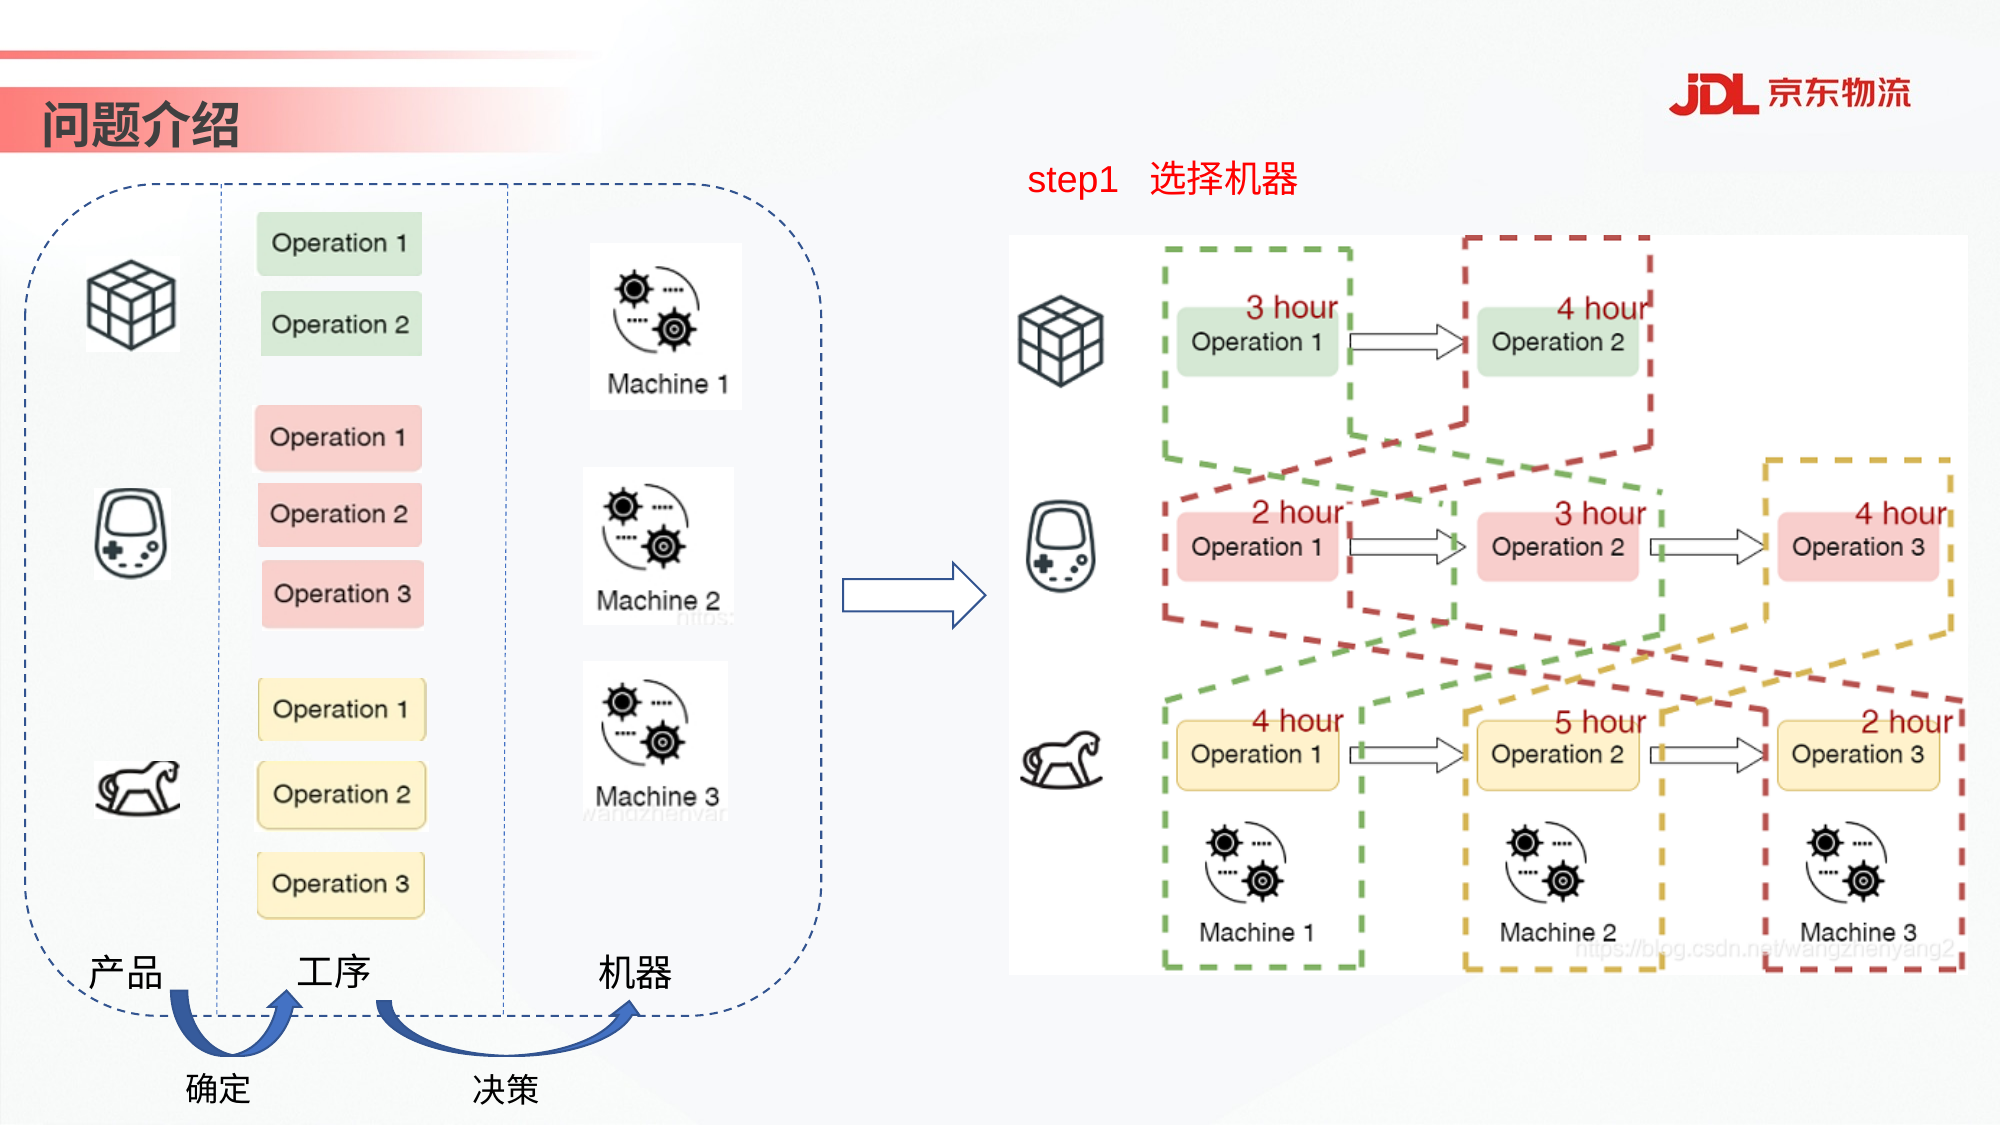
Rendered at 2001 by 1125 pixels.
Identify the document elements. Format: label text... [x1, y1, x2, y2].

text_box 机器 [583, 941, 713, 1001]
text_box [222, 212, 429, 920]
text_box 工序 [282, 940, 412, 1001]
text_box [842, 560, 987, 631]
text_box step1 选择机器 [1012, 147, 1343, 208]
text_box [217, 183, 508, 1017]
text_box 问题介绍 [26, 86, 257, 162]
picture [0, 0, 2000, 1125]
text_box [507, 183, 823, 1017]
text_box 决策 [458, 1061, 591, 1117]
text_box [86, 212, 216, 920]
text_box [216, 184, 222, 1016]
text_box [376, 999, 642, 1057]
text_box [503, 184, 508, 1016]
text_box [169, 989, 304, 1057]
text_box 确定 [170, 1060, 303, 1116]
text_box 产品 [74, 941, 204, 1002]
text_box [24, 183, 219, 1017]
